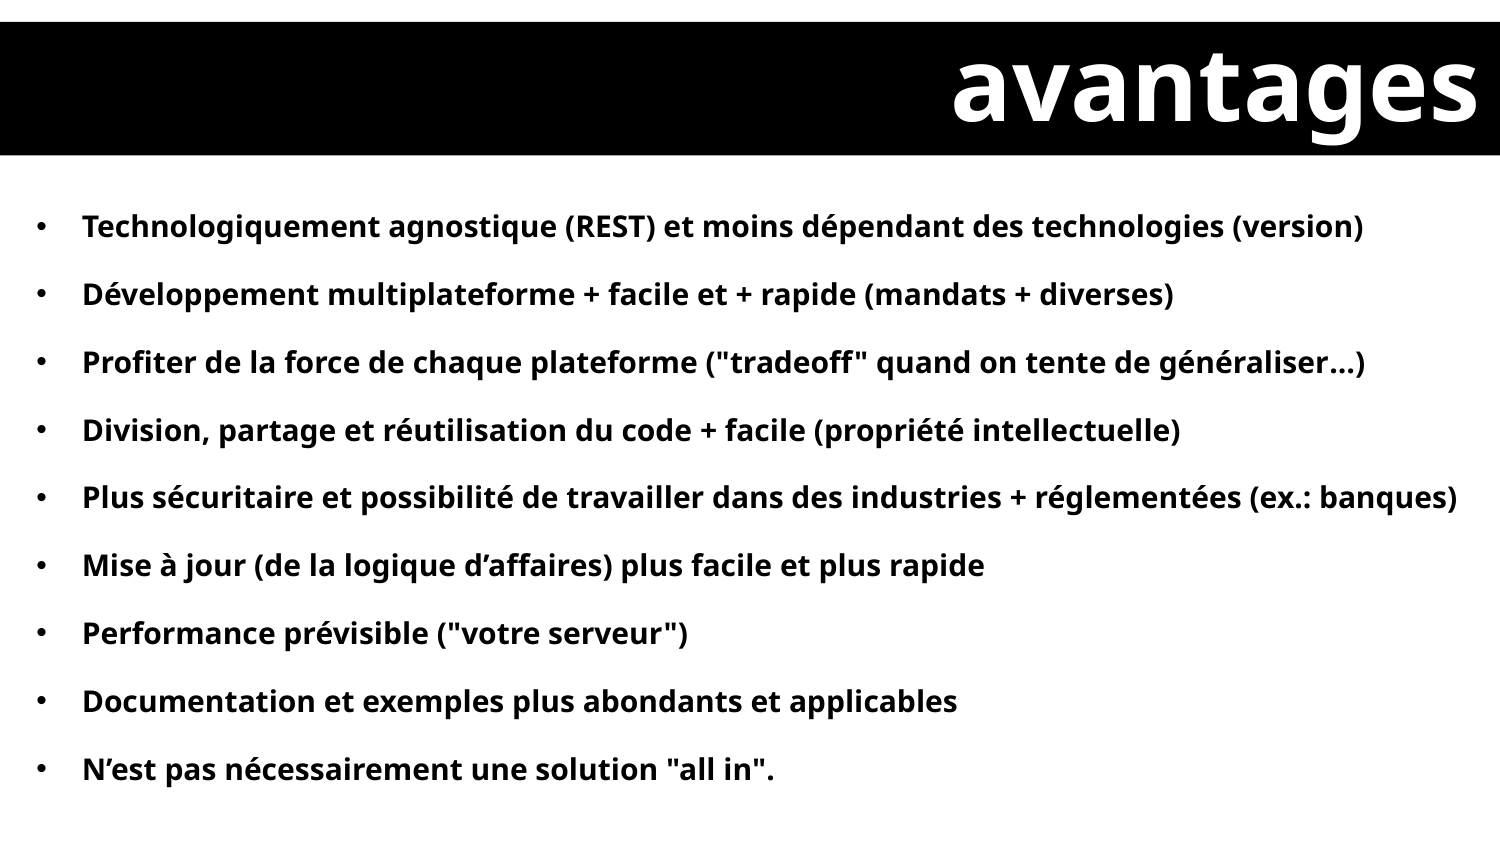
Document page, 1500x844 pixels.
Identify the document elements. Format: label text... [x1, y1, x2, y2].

list Technologiquement agnostique (REST) et moins dépendant des technologies (version) Développement multiplateforme + facile et + rapide (mandats + diverses) Profiter de la force de chaque plateforme ("tradeoff" quand on tente de généraliser…) Division, partage et réutilisation du code + facile (propriété intellectuelle) Plus sécuritaire et possibilité de travailler dans des industries + réglementées (ex.: banques) Mise à jour (de la logique d’affaires) plus facile et plus rapide Performance prévisible ("votre serveur") Documentation et exemples plus abondants et applicables N’est pas nécessairement une solution "all in". [24, 184, 1475, 822]
list avantages [0, 21, 1500, 156]
